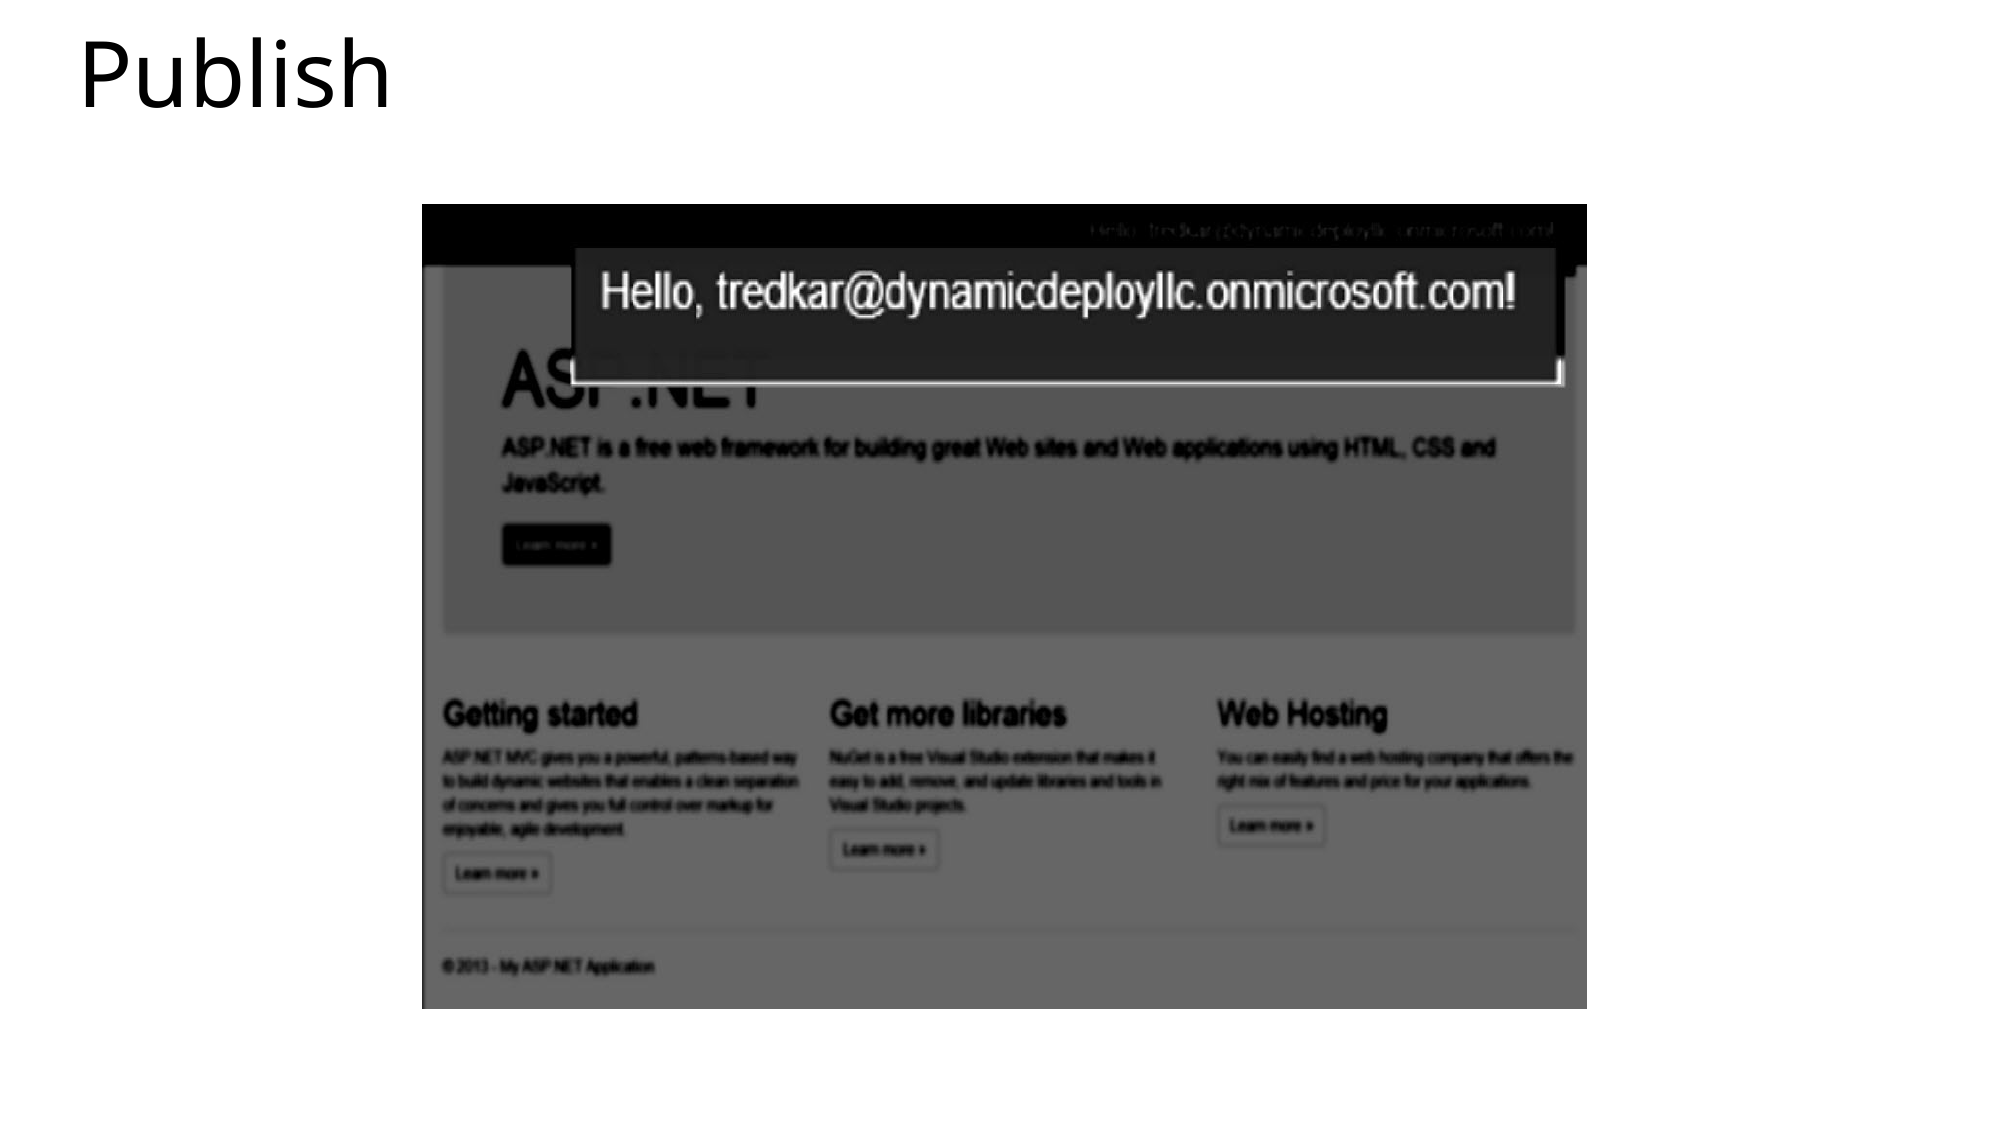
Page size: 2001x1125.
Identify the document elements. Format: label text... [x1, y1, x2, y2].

picture [422, 204, 1587, 1009]
title Publish [62, 29, 1953, 205]
